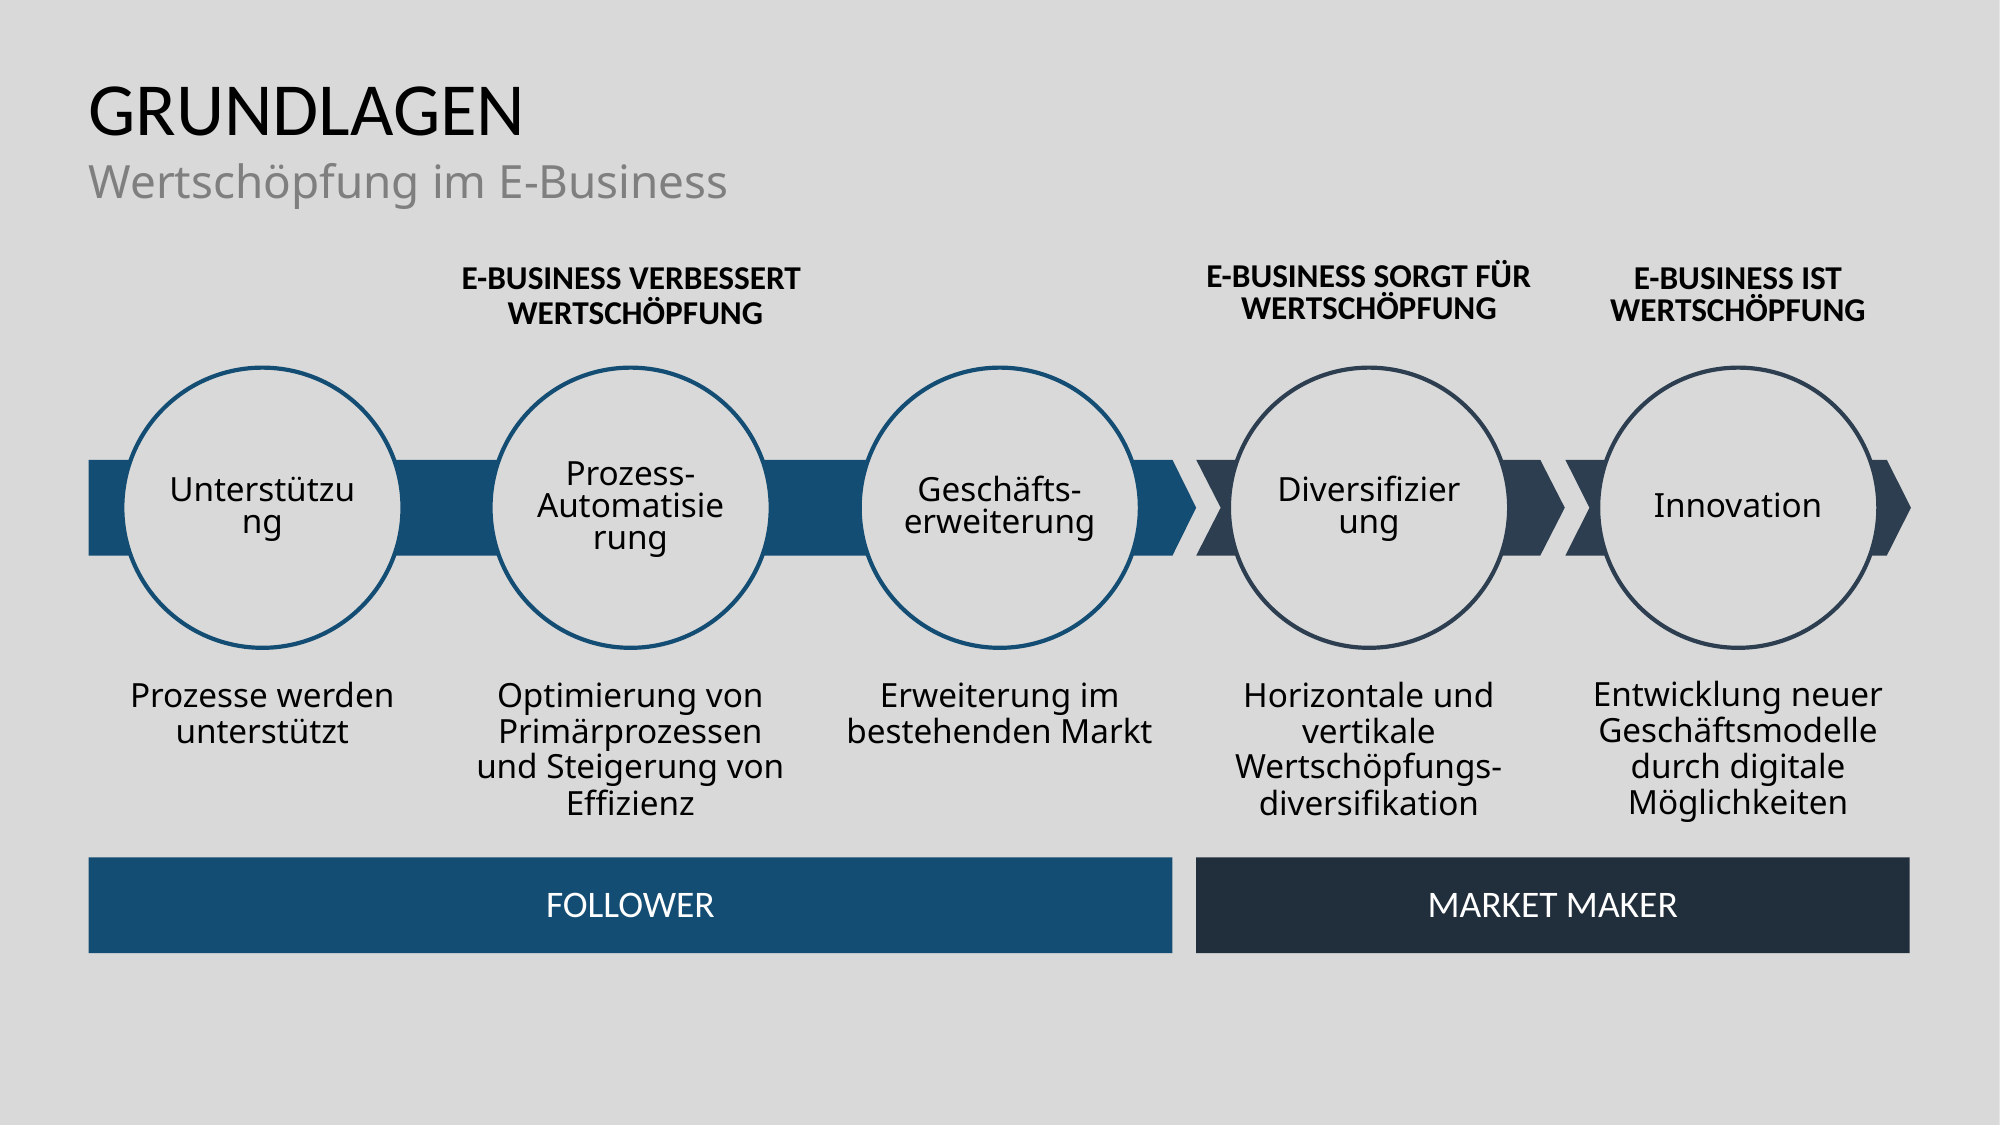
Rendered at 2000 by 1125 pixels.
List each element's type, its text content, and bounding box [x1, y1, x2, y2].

text_box MARKET MAKER [1194, 855, 1912, 955]
text_box Entwicklung neuer Geschäftsmodelle durch digitale Möglichkeiten [1563, 670, 1913, 831]
text_box E-BUSINESS VERBESSERT WERTSCHÖPFUNG [89, 247, 1175, 346]
text_box Prozesse werden unterstützt [89, 670, 436, 834]
list Wertschöpfung im E-Business [88, 159, 1911, 248]
text_box [1872, 457, 1913, 558]
text_box [1194, 457, 1235, 558]
text_box Innovation [1596, 365, 1881, 650]
text_box [1133, 457, 1199, 558]
text_box Optimierung von Primärprozessen und Steigerung von Effizienz [456, 670, 805, 834]
text_box [396, 457, 497, 558]
text_box Horizontale und vertikale Wertschöpfungs-diversifikation [1194, 670, 1544, 834]
text_box E-BUSINESS SORGT FÜR WERTSCHÖPFUNG [1194, 244, 1544, 344]
text_box E-BUSINESS IST WERTSCHÖPFUNG [1563, 246, 1913, 346]
title GRUNDLAGEN [88, 70, 1911, 159]
text_box Erweiterung im bestehenden Markt [825, 670, 1175, 834]
text_box [764, 457, 866, 558]
text_box Prozess-Automatisierung [488, 365, 773, 650]
text_box Geschäfts- erweiterung [857, 365, 1142, 650]
text_box [1563, 457, 1605, 558]
text_box [1503, 457, 1567, 558]
text_box FOLLOWER [86, 855, 1175, 955]
text_box Diversifizierung [1226, 365, 1512, 650]
text_box [86, 457, 129, 558]
text_box Unterstützung [120, 365, 405, 650]
